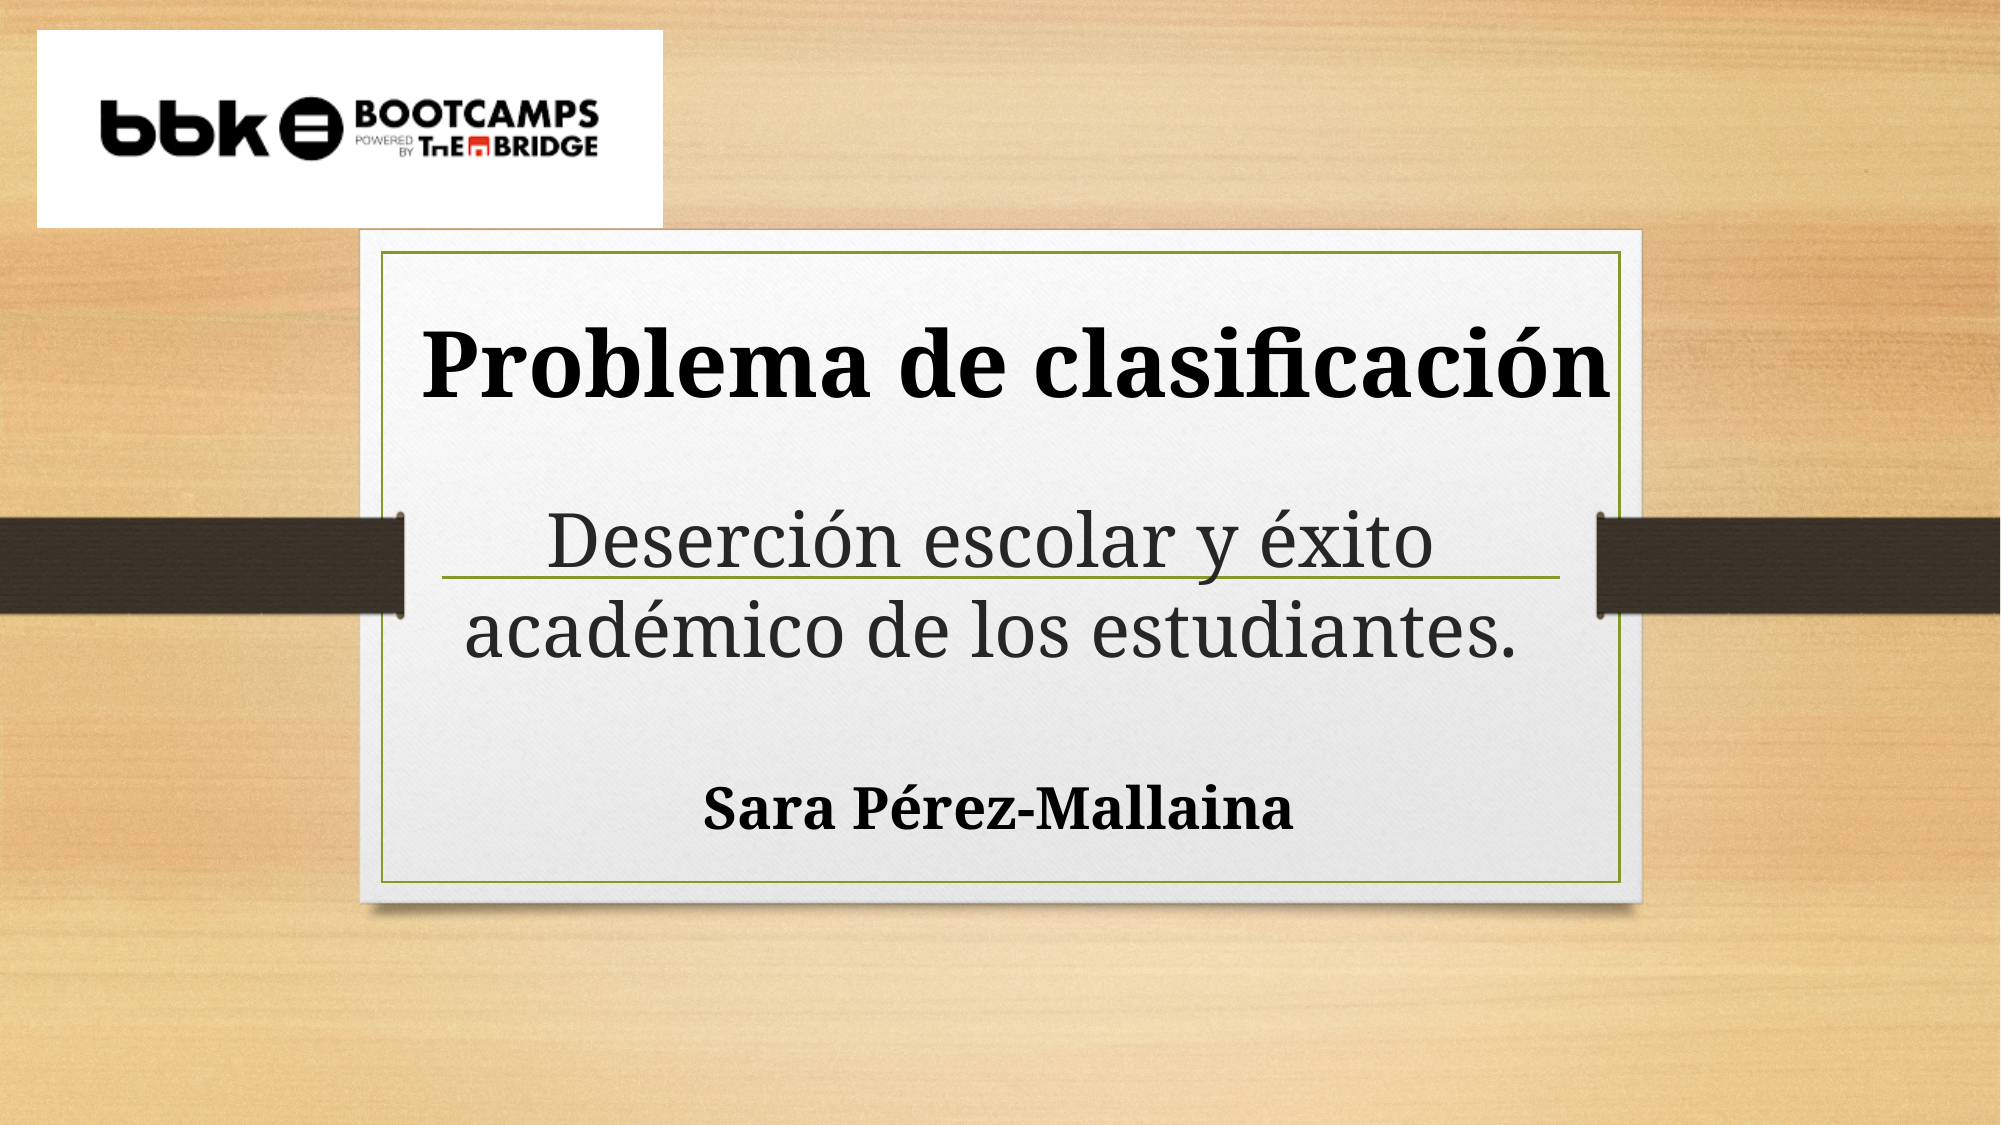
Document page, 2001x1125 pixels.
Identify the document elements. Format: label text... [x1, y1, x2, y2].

subtitle Sara Pérez-Mallaina [249, 763, 1750, 869]
title Deserción escolar y éxito académico de los estudiantes. [393, 483, 1591, 680]
picture [0, 0, 2001, 1125]
text_box Problema de clasificación [267, 298, 1768, 425]
